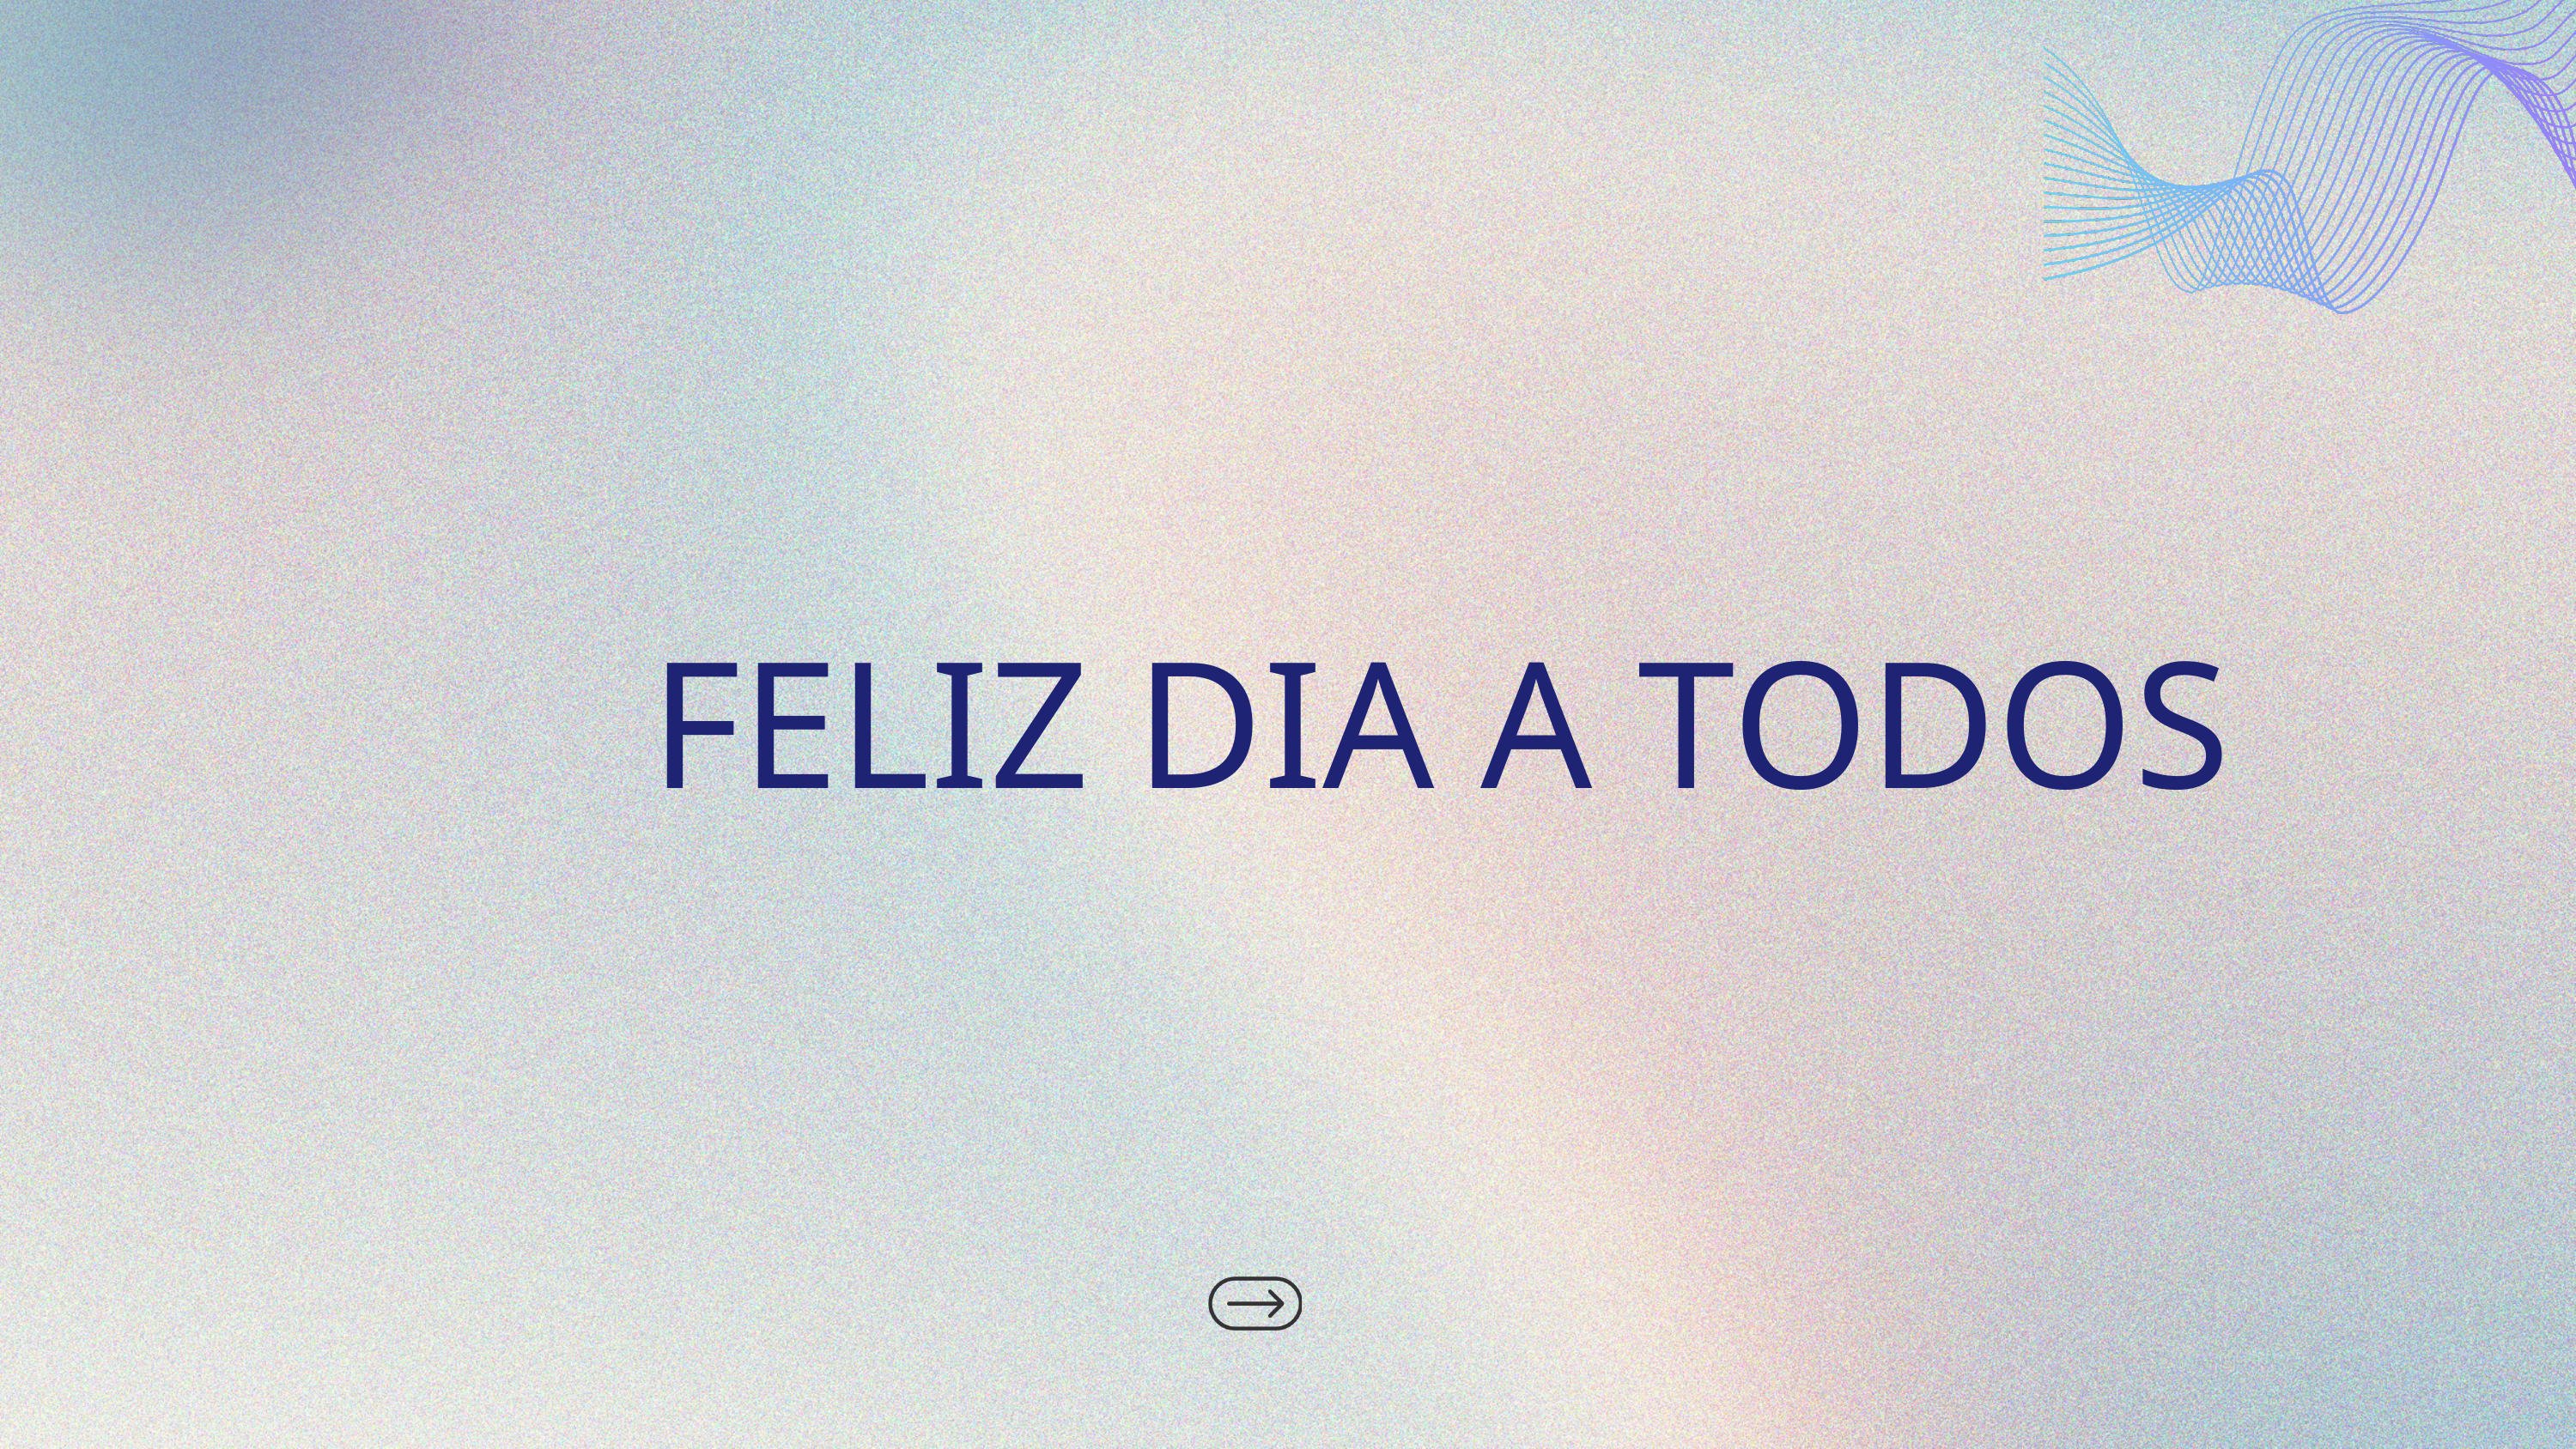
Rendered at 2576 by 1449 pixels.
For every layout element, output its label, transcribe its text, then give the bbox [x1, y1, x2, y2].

text_box FELIZ DIA A TODOS [650, 639, 2341, 824]
text_box [0, 0, 2576, 1449]
text_box [0, 0, 824, 580]
text_box [1208, 1276, 1303, 1331]
text_box [2043, 0, 2576, 314]
